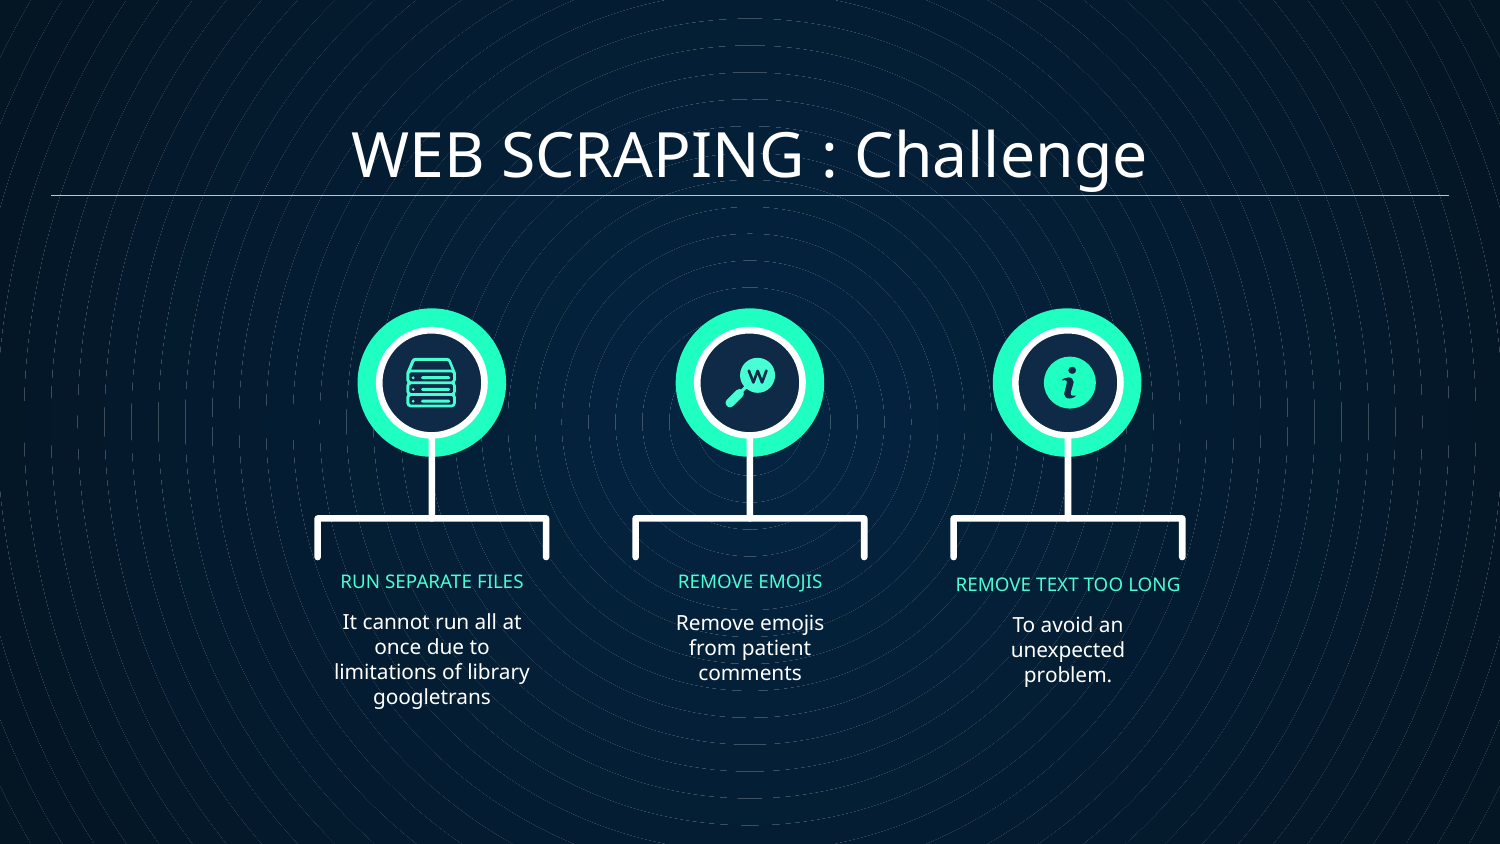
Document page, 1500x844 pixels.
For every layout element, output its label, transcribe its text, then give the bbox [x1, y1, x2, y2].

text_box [406, 357, 457, 408]
text_box [752, 515, 868, 561]
title RUN SEPARATE FILES [261, 574, 603, 607]
text_box [1043, 356, 1096, 409]
text_box [428, 439, 436, 522]
text_box [383, 334, 481, 432]
subtitle It cannot run all at once due to limitations of library googletrans [317, 607, 547, 706]
text_box [1064, 439, 1072, 522]
text_box [950, 515, 1066, 561]
text_box [357, 308, 507, 457]
title WEB SCRAPING : Challenge [51, 202, 1449, 206]
text_box [992, 308, 1142, 457]
text_box [632, 515, 748, 561]
text_box [1012, 326, 1124, 439]
text_box [434, 515, 550, 561]
text_box [1019, 334, 1117, 432]
text_box [314, 515, 430, 561]
text_box [701, 334, 799, 432]
title REMOVE TEXT TOO LONG [897, 577, 1239, 611]
text_box [746, 439, 754, 522]
title REMOVE EMOJIS [603, 574, 921, 607]
text_box [375, 326, 488, 439]
text_box [1070, 515, 1186, 561]
text_box [725, 357, 776, 408]
subtitle To avoid an unexpected problem. [953, 611, 1183, 680]
title WEB SCRAPING : Challenge [51, 105, 1449, 195]
text_box [675, 308, 825, 457]
text_box [693, 326, 806, 439]
subtitle Remove emojis from patient comments [635, 607, 865, 678]
